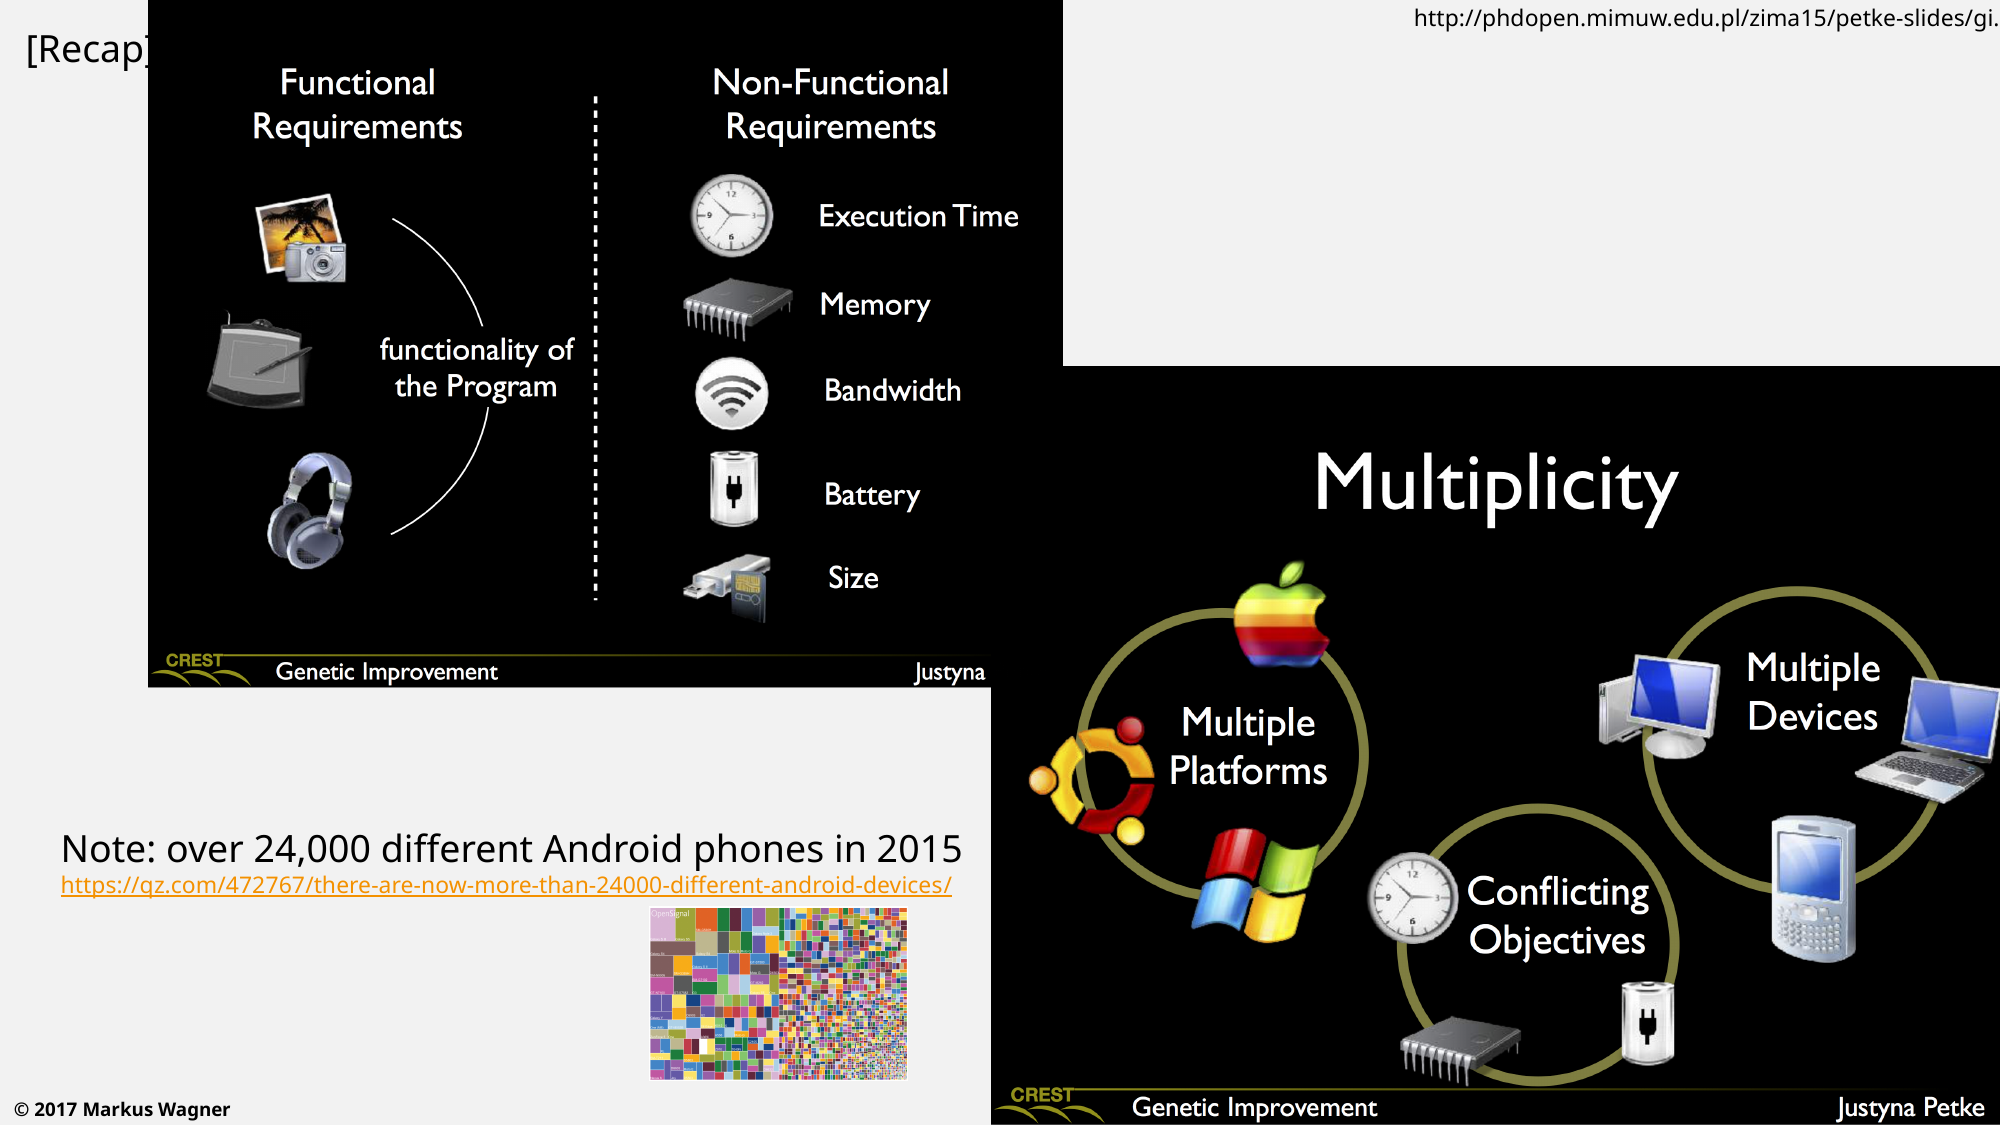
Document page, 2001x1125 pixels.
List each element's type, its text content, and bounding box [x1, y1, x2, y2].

text_box [Recap] [10, 17, 148, 78]
text_box http://phdopen.mimuw.edu.pl/zima15/petke-slides/gi.pdf [1399, 0, 2000, 39]
picture [649, 906, 908, 1081]
text_box Note: over 24,000 different Android phones in 2015 https://qz.com/472767/there-are-now-more-than-24000-different-android-devices/ [45, 818, 979, 910]
picture [148, 0, 2000, 1125]
